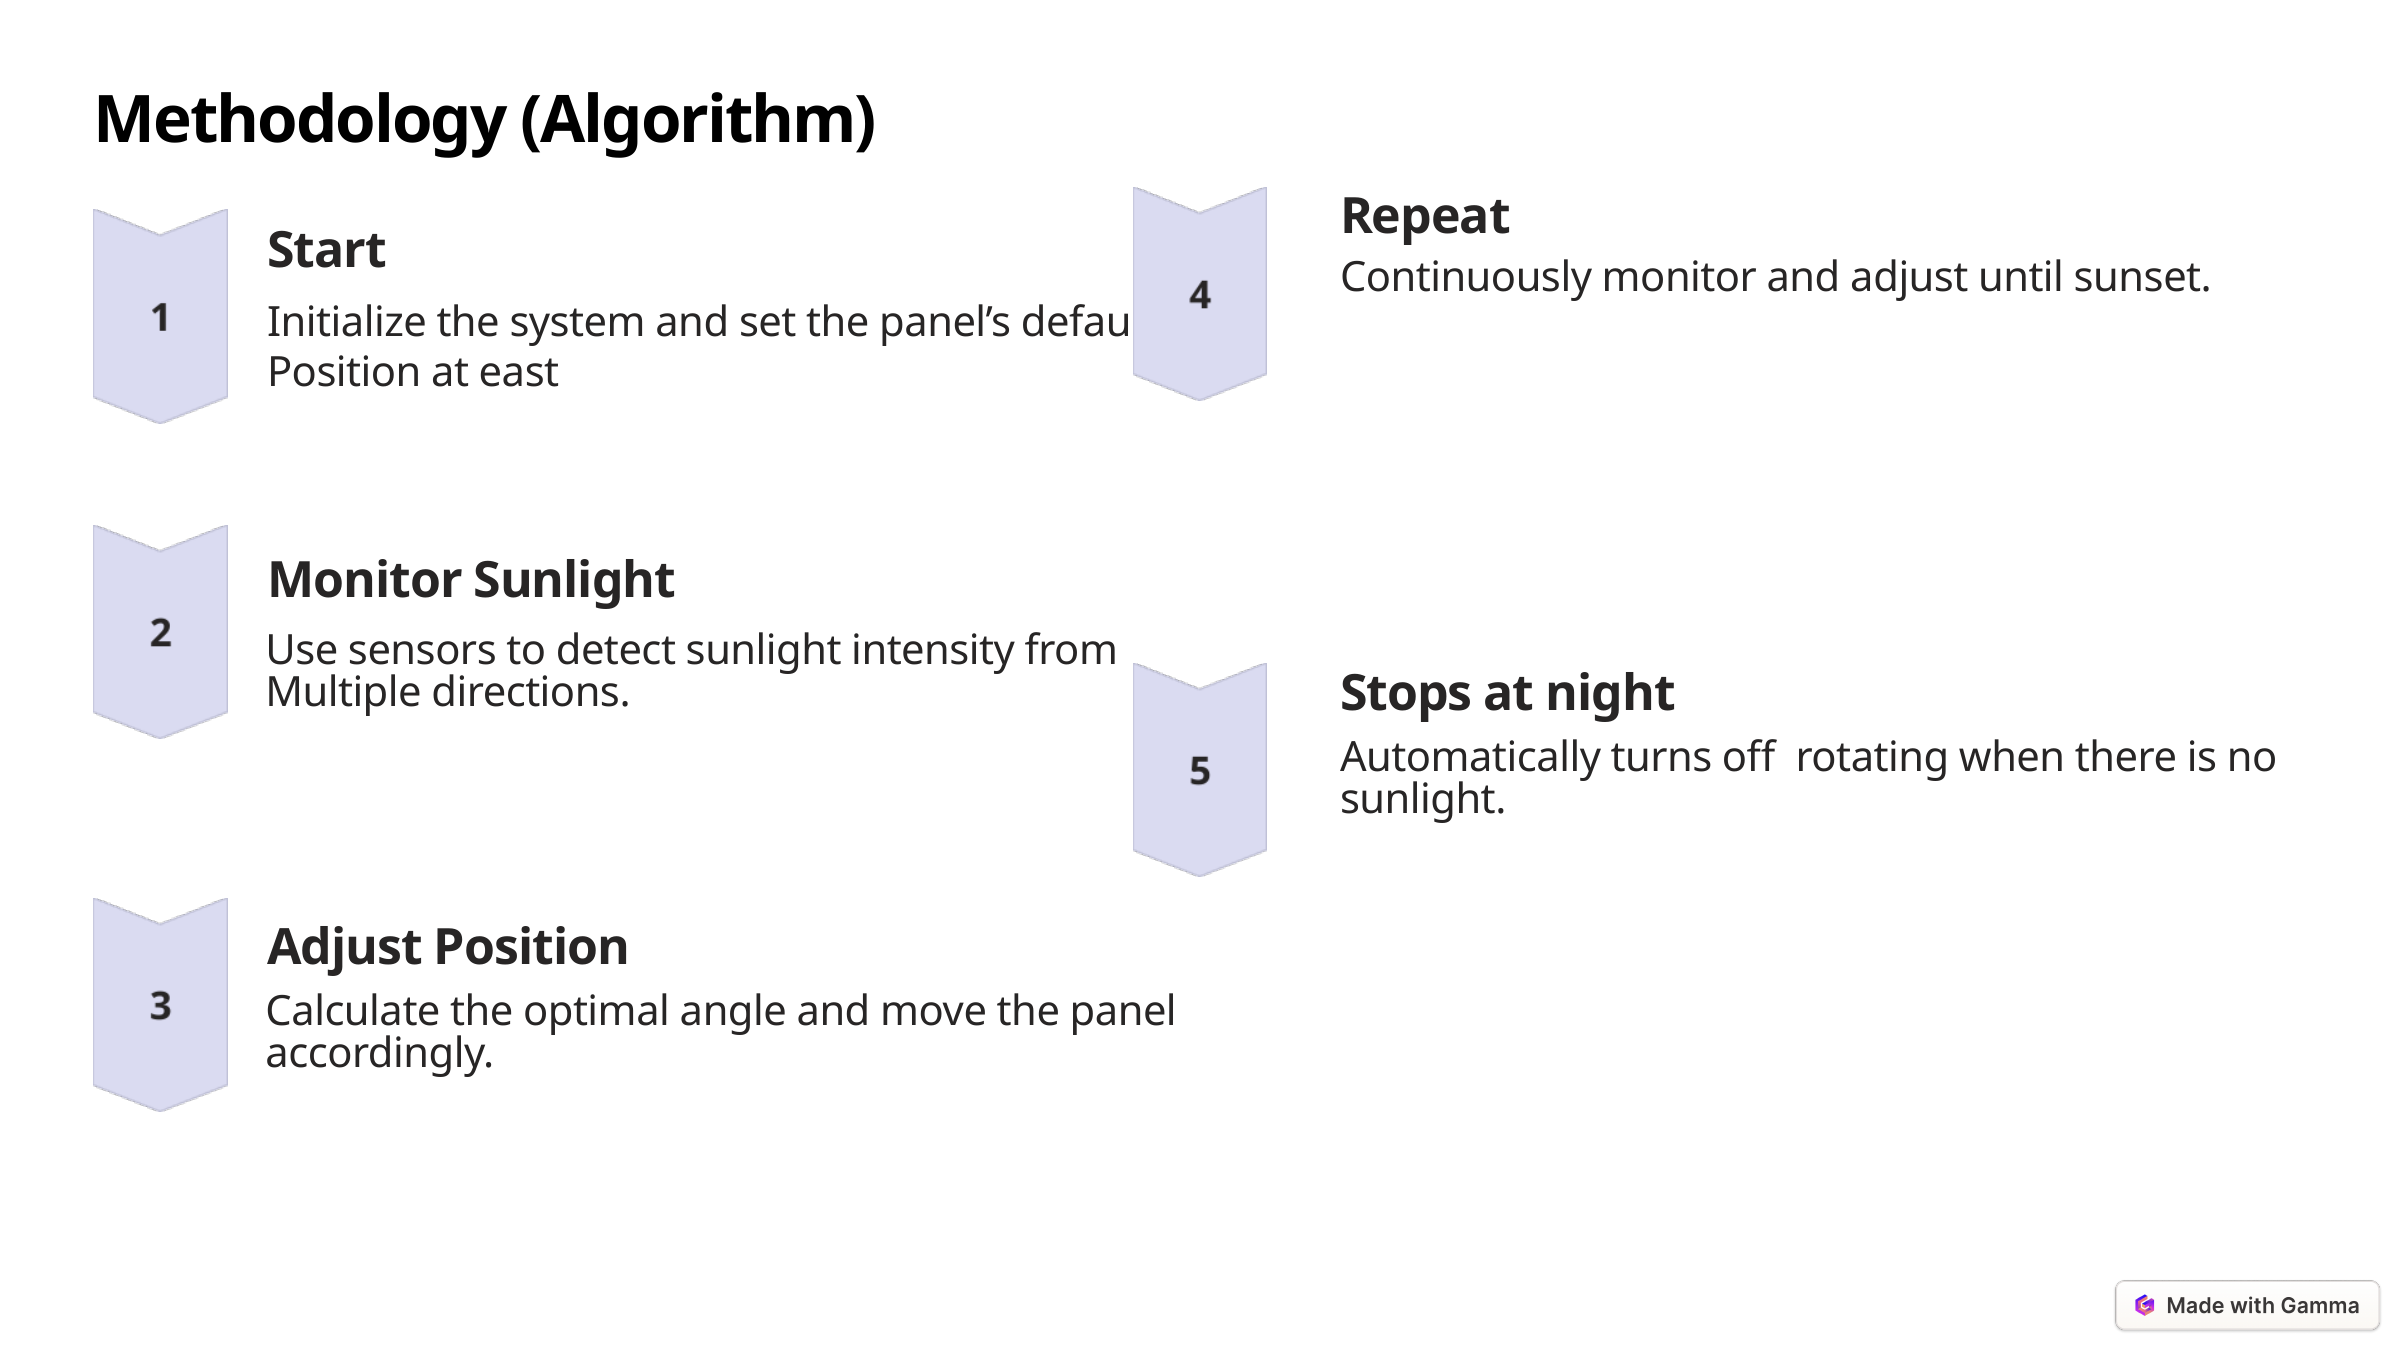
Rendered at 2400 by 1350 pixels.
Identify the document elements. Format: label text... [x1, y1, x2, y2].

picture [93, 209, 228, 424]
text_box Methodology (Algorithm) [93, 73, 870, 157]
text_box Calculate the optimal angle and move the panel accordingly. [265, 992, 1060, 1084]
text_box Repeat [1339, 203, 1674, 245]
picture [1133, 663, 1267, 877]
text_box Adjust Position [267, 933, 601, 976]
text_box Use sensors to detect sunlight intensity from Multiple directions. [265, 631, 1060, 759]
picture [2106, 1271, 2389, 1339]
picture [93, 898, 228, 1112]
picture [93, 525, 228, 739]
text_box Monitor Sunlight [267, 566, 601, 609]
text_box Start [267, 236, 601, 279]
text_box Continuously monitor and adjust until sunset. [1339, 258, 2400, 301]
text_box Initialize the system and set the panel’s default Position at east [267, 294, 1060, 417]
text_box Stops at night [1339, 679, 1674, 721]
picture [1133, 187, 1267, 401]
text_box Automatically turns off rotating when there is no sunlight. [1339, 738, 2178, 834]
